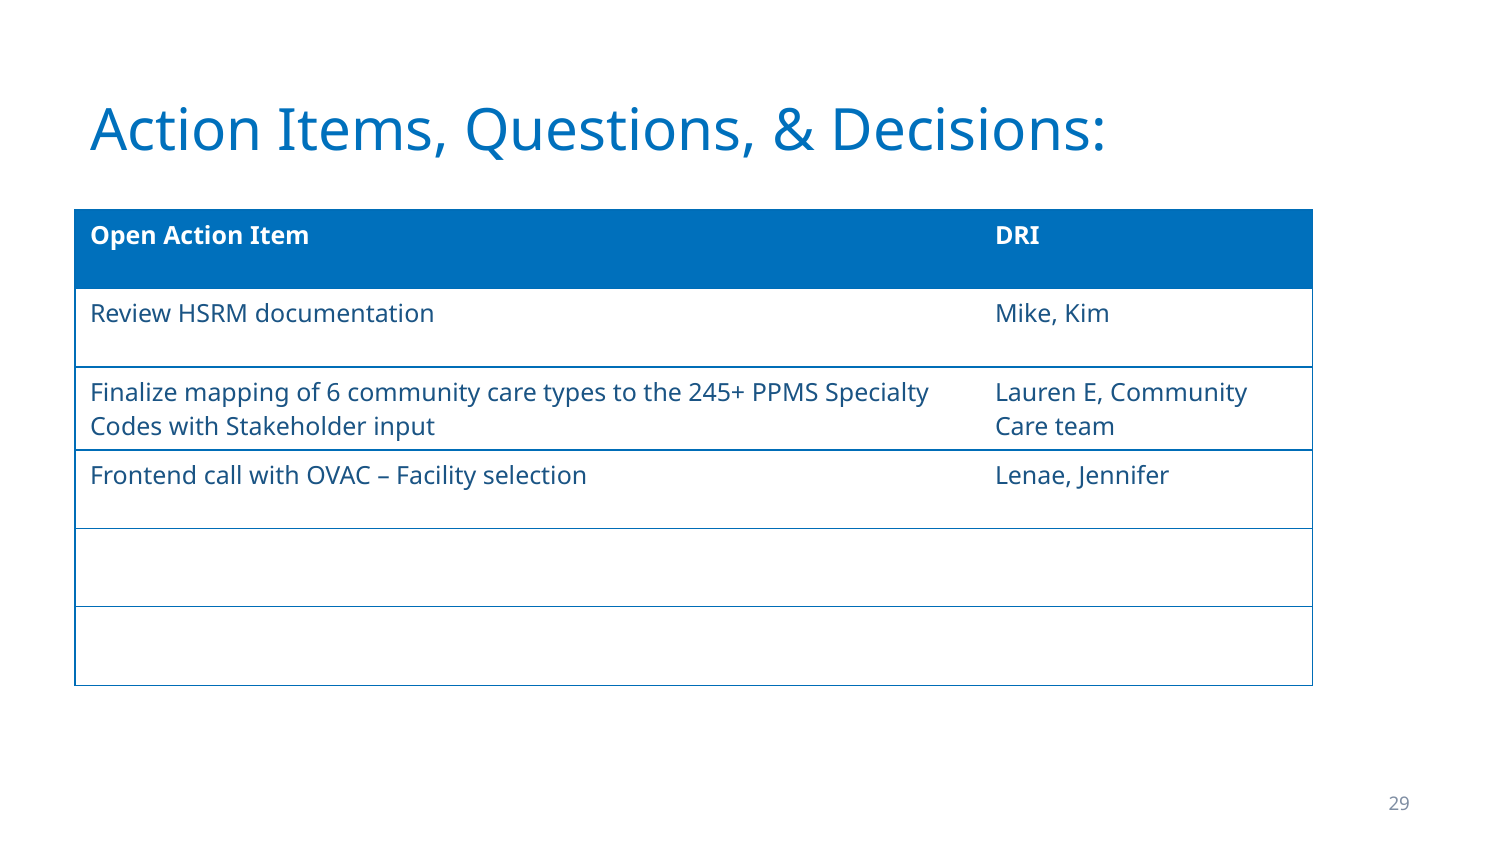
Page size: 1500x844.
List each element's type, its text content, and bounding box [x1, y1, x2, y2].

table_cell [76, 529, 980, 606]
slide_number 29 [1312, 782, 1425, 827]
table_cell Mike, Kim [980, 289, 1312, 366]
table_header Open Action Item [76, 211, 980, 288]
table_header DRI [980, 211, 1312, 288]
table_cell [980, 529, 1312, 606]
table_cell Lenae, Jennifer [980, 451, 1312, 528]
table_cell [76, 607, 980, 685]
table_cell [980, 607, 1312, 685]
table_cell Frontend call with OVAC – Facility selection [76, 451, 980, 528]
table_cell Lauren E, Community Care team [980, 368, 1312, 449]
table_cell Finalize mapping of 6 community care types to the 245+ PPMS Specialty Codes with Stakeholder input [76, 368, 980, 449]
title Action Items, Questions, & Decisions: [75, 84, 1313, 188]
table_cell Review HSRM documentation [76, 289, 980, 366]
